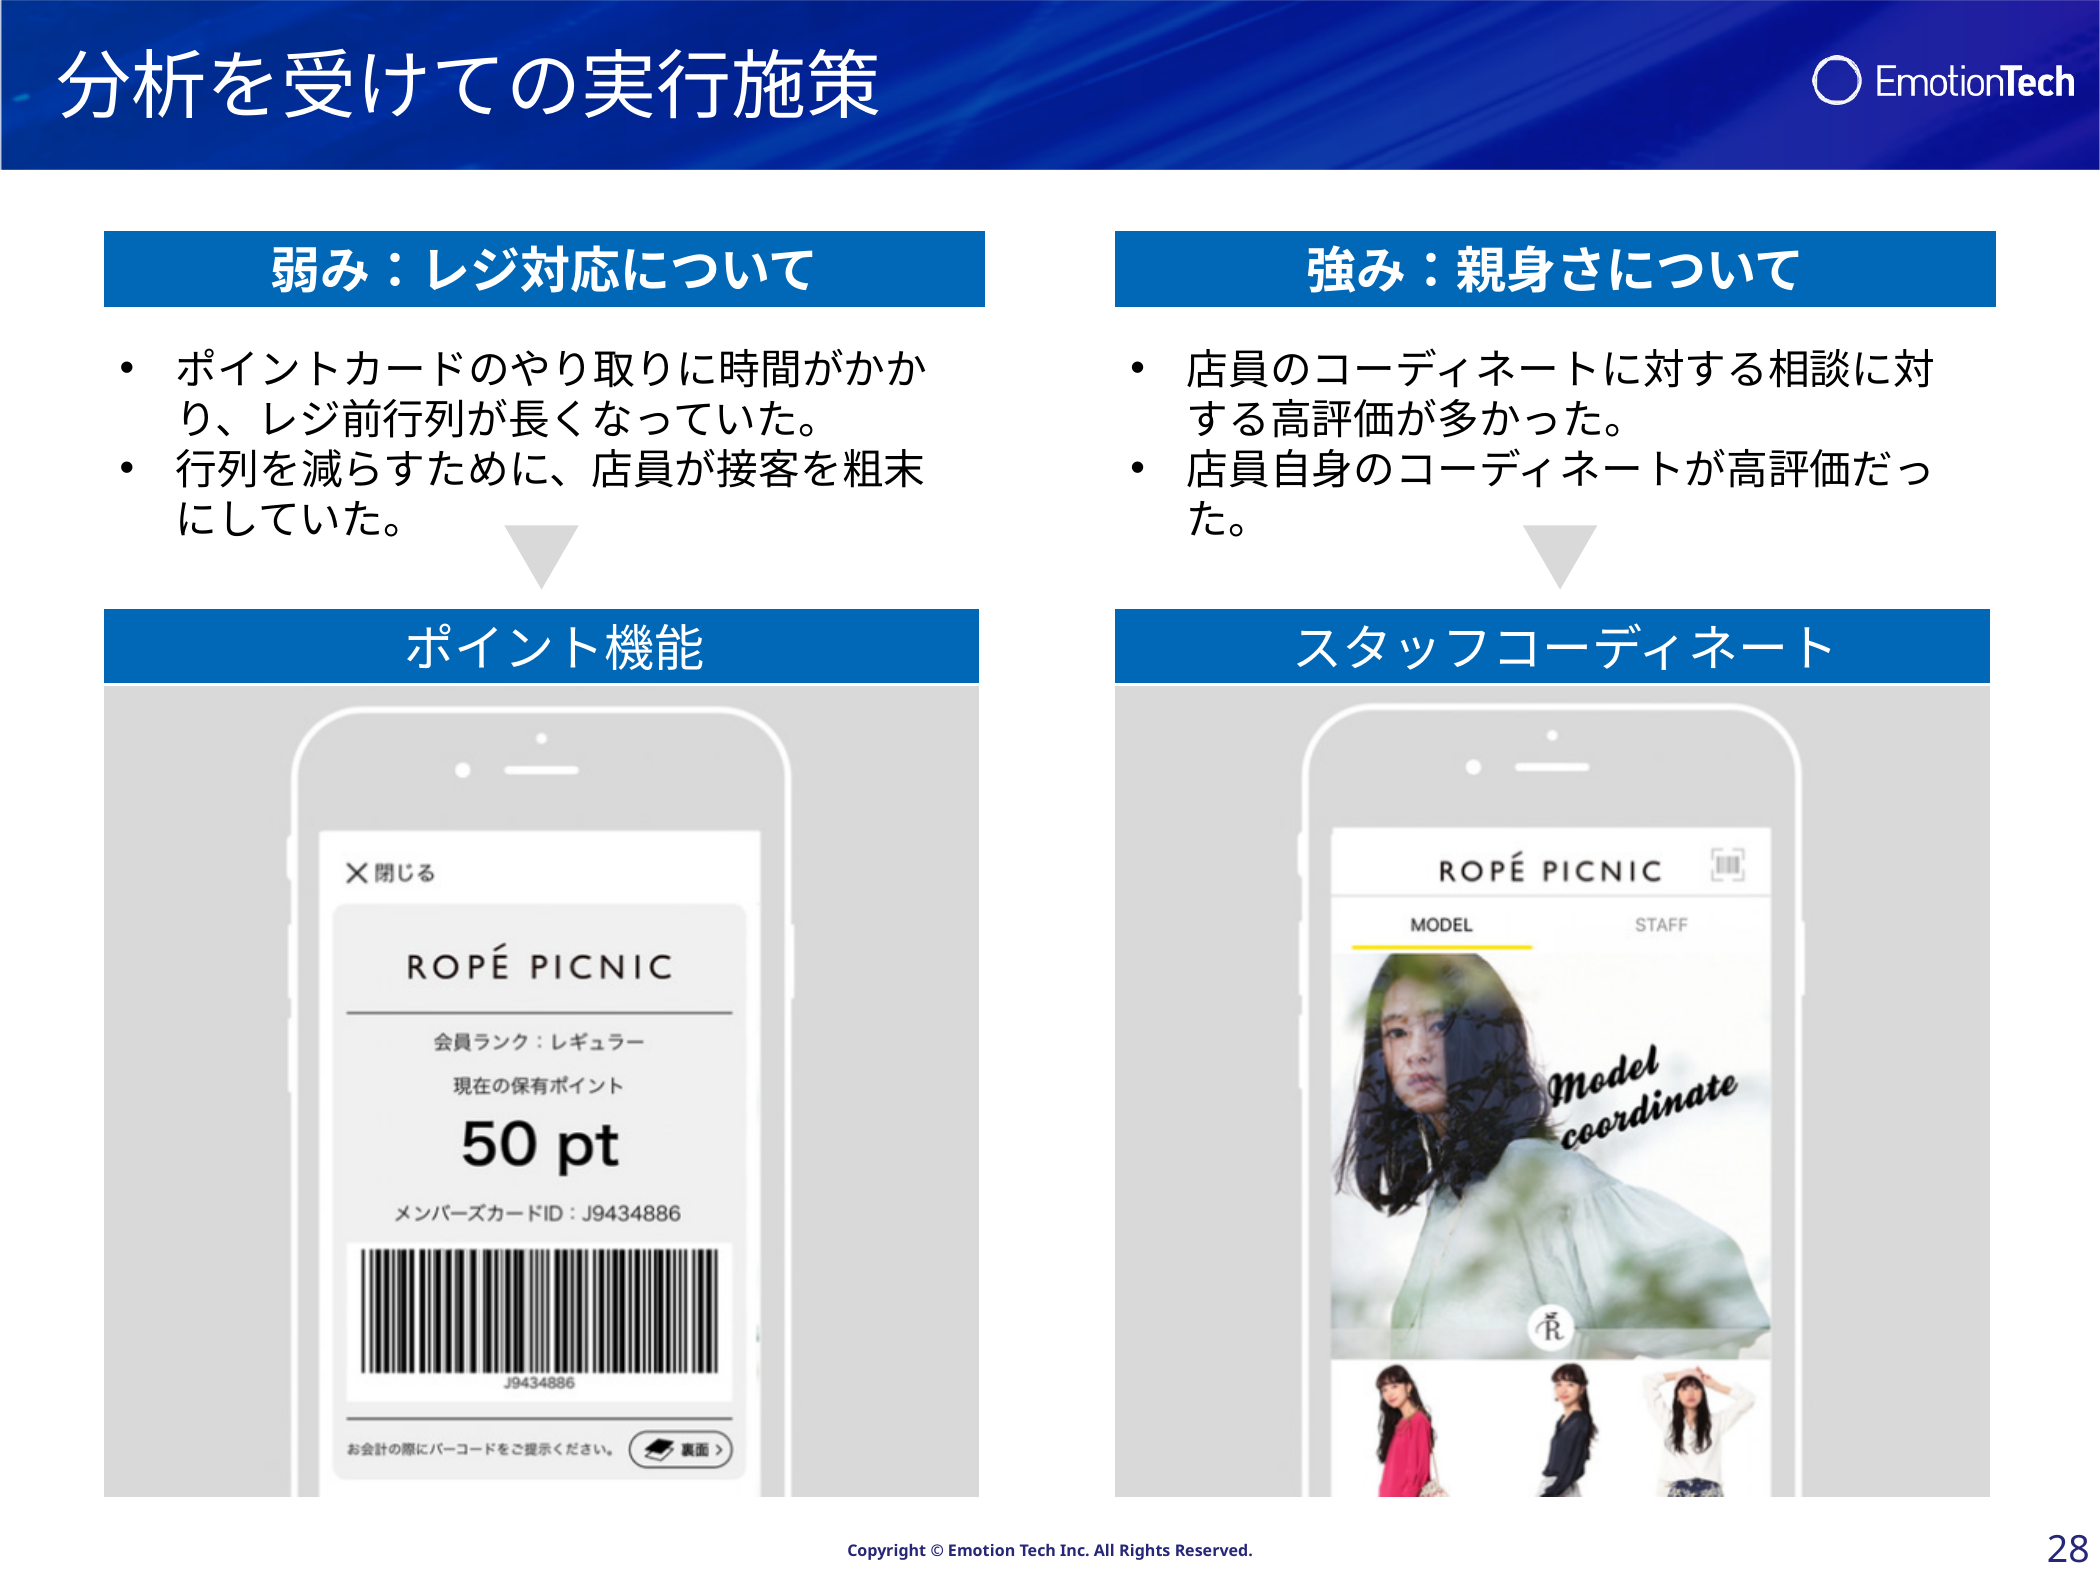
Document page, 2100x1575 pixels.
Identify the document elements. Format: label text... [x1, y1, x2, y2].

text_box [1115, 686, 1990, 1497]
text_box 強み：親身さについて [1115, 231, 1996, 307]
text_box [504, 525, 579, 590]
text_box 弱み：レジ対応について [104, 231, 985, 307]
picture [2, 1, 2099, 169]
text_box ポイントカードのやり取りに時間がかかり、レジ前行列が長くなっていた。 行列を減らすために、店員が接客を粗末にしていた。 [104, 335, 978, 550]
picture [1275, 694, 1845, 1497]
text_box [1522, 525, 1598, 590]
text_box スタッフコーディネート [1115, 609, 1990, 683]
text_box 分析を受けての実行施策 [56, 37, 1551, 128]
text_box ポイント機能 [104, 609, 979, 683]
text_box [104, 686, 979, 1497]
text_box 店員のコーディネートに対する相談に対する高評価が多かった。 店員自身のコーディネートが高評価だった。 [1115, 335, 1989, 550]
picture [250, 687, 833, 1497]
